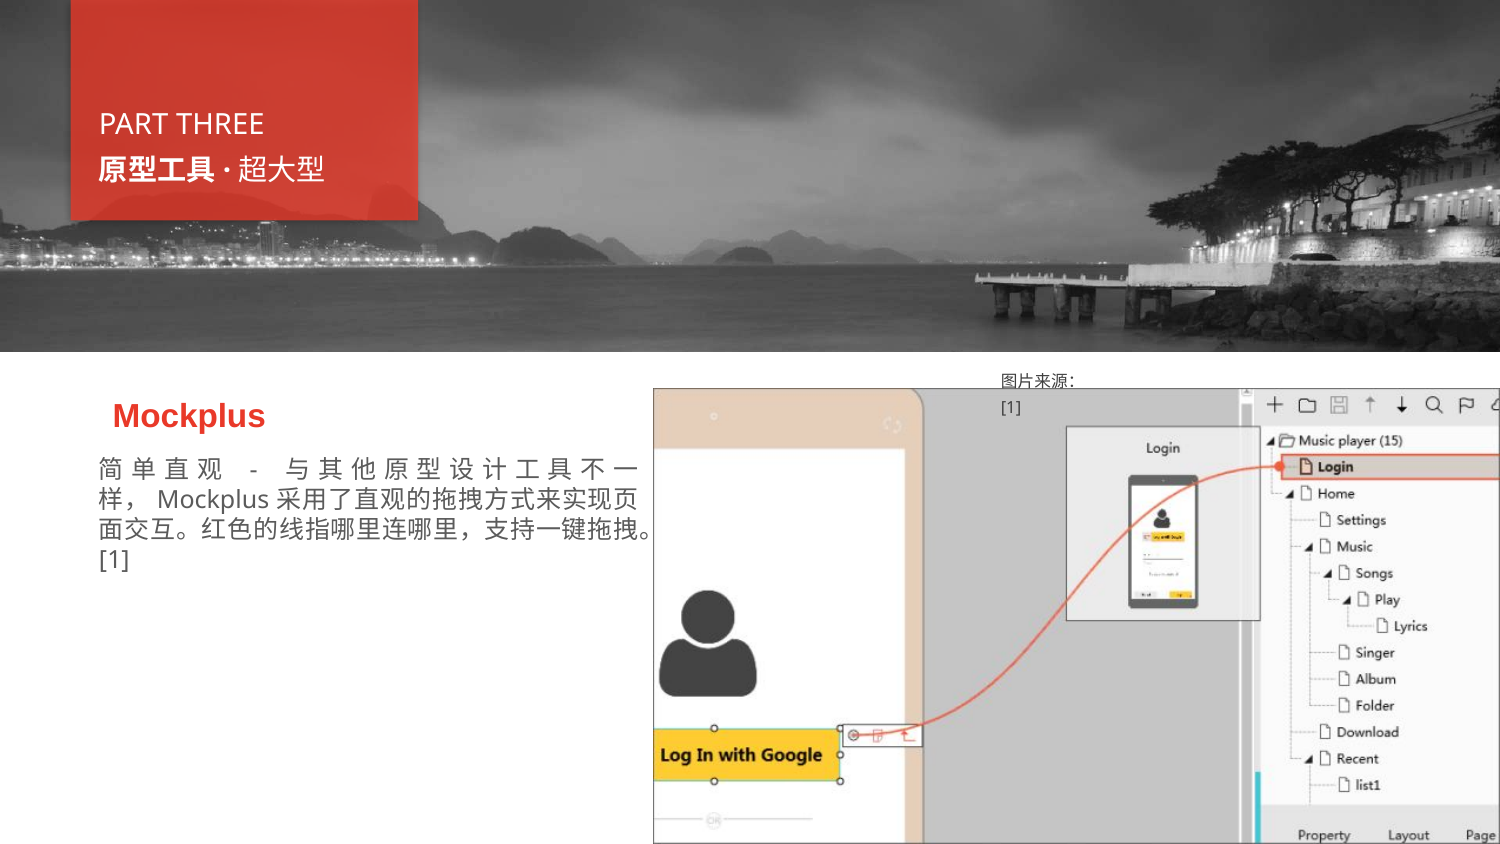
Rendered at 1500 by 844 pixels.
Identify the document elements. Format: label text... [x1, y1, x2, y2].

text_box 简单直观 - 与其他原型设计工具不一样，Mockplus采用了直观的拖拽方式来实现页面交互。红色的线指哪里连哪里，支持一键拖拽。 [1] [84, 446, 648, 612]
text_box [70, 0, 435, 221]
text_box Mockplus [98, 386, 565, 441]
picture [0, 0, 1500, 352]
text_box 图片来源：[1] [986, 360, 1124, 387]
picture [653, 388, 1500, 844]
